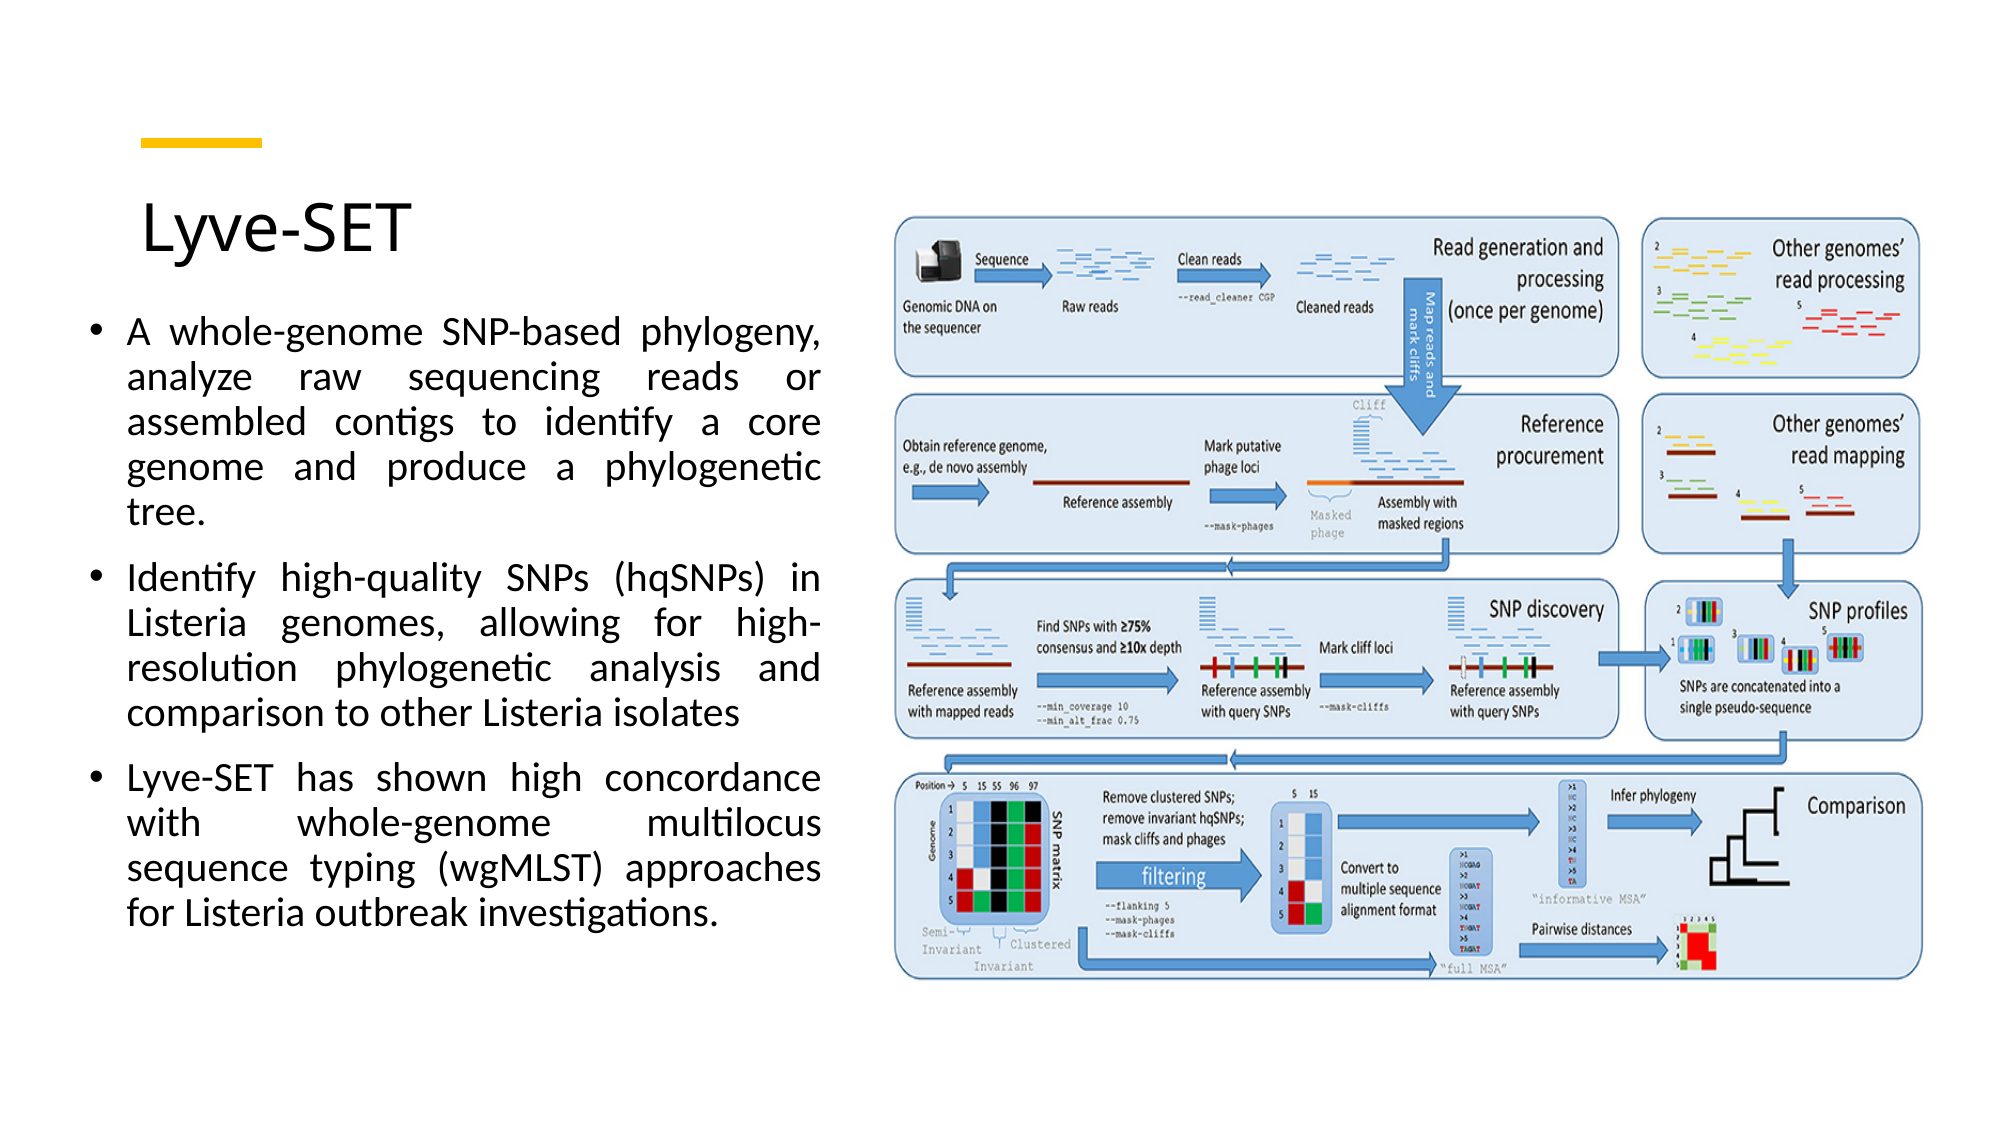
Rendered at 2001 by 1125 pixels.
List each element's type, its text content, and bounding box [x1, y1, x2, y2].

title Lyve-SET [124, 186, 888, 417]
picture [889, 209, 1926, 985]
list A whole-genome SNP-based phylogeny, analyze raw sequencing reads or assembled contigs to identify a core genome and produce a phylogenetic tree. Identify high-quality SNPs (hqSNPs) in Listeria genomes, allowing for high-resolution phylogenetic analysis and comparison to other Listeria isolates Lyve-SET has shown high concordance with whole-genome multilocus sequence typing (wgMLST) approaches for Listeria outbreak investigations. [74, 301, 838, 893]
